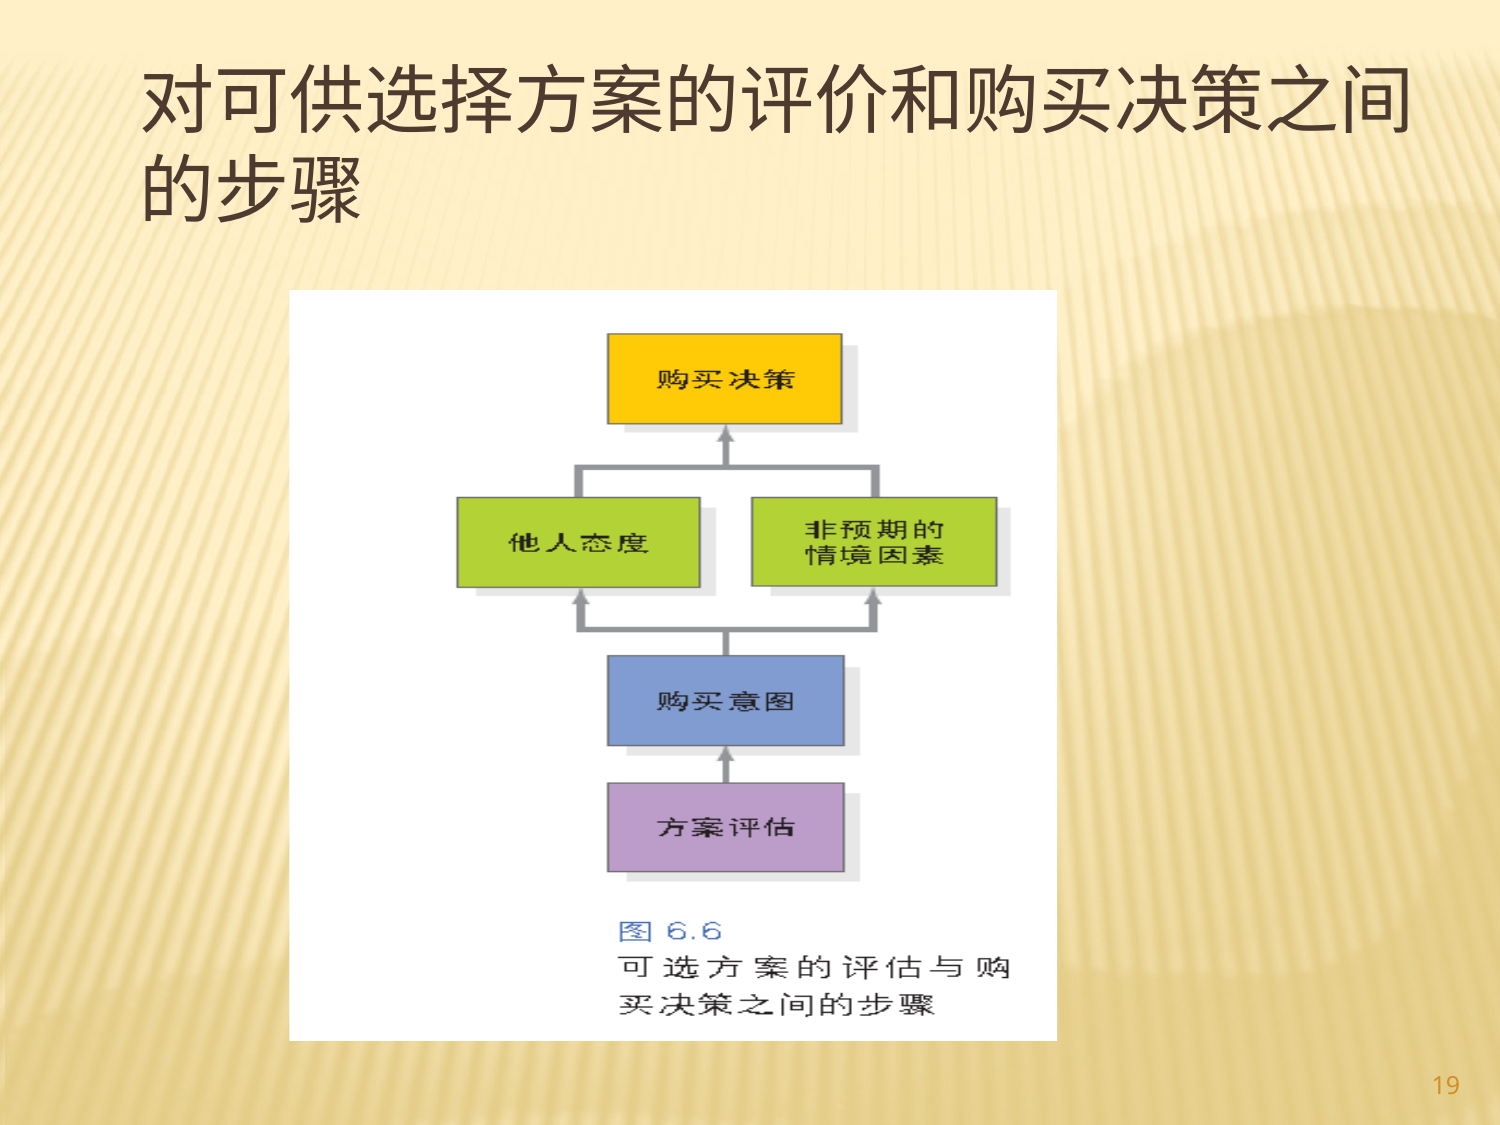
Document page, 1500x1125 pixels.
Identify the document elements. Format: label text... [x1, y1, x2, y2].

slide_number 19 [1350, 1062, 1475, 1103]
picture [288, 290, 1058, 1041]
text_box 对可供选择方案的评价和购买决策之间的步骤 [125, 45, 1436, 250]
